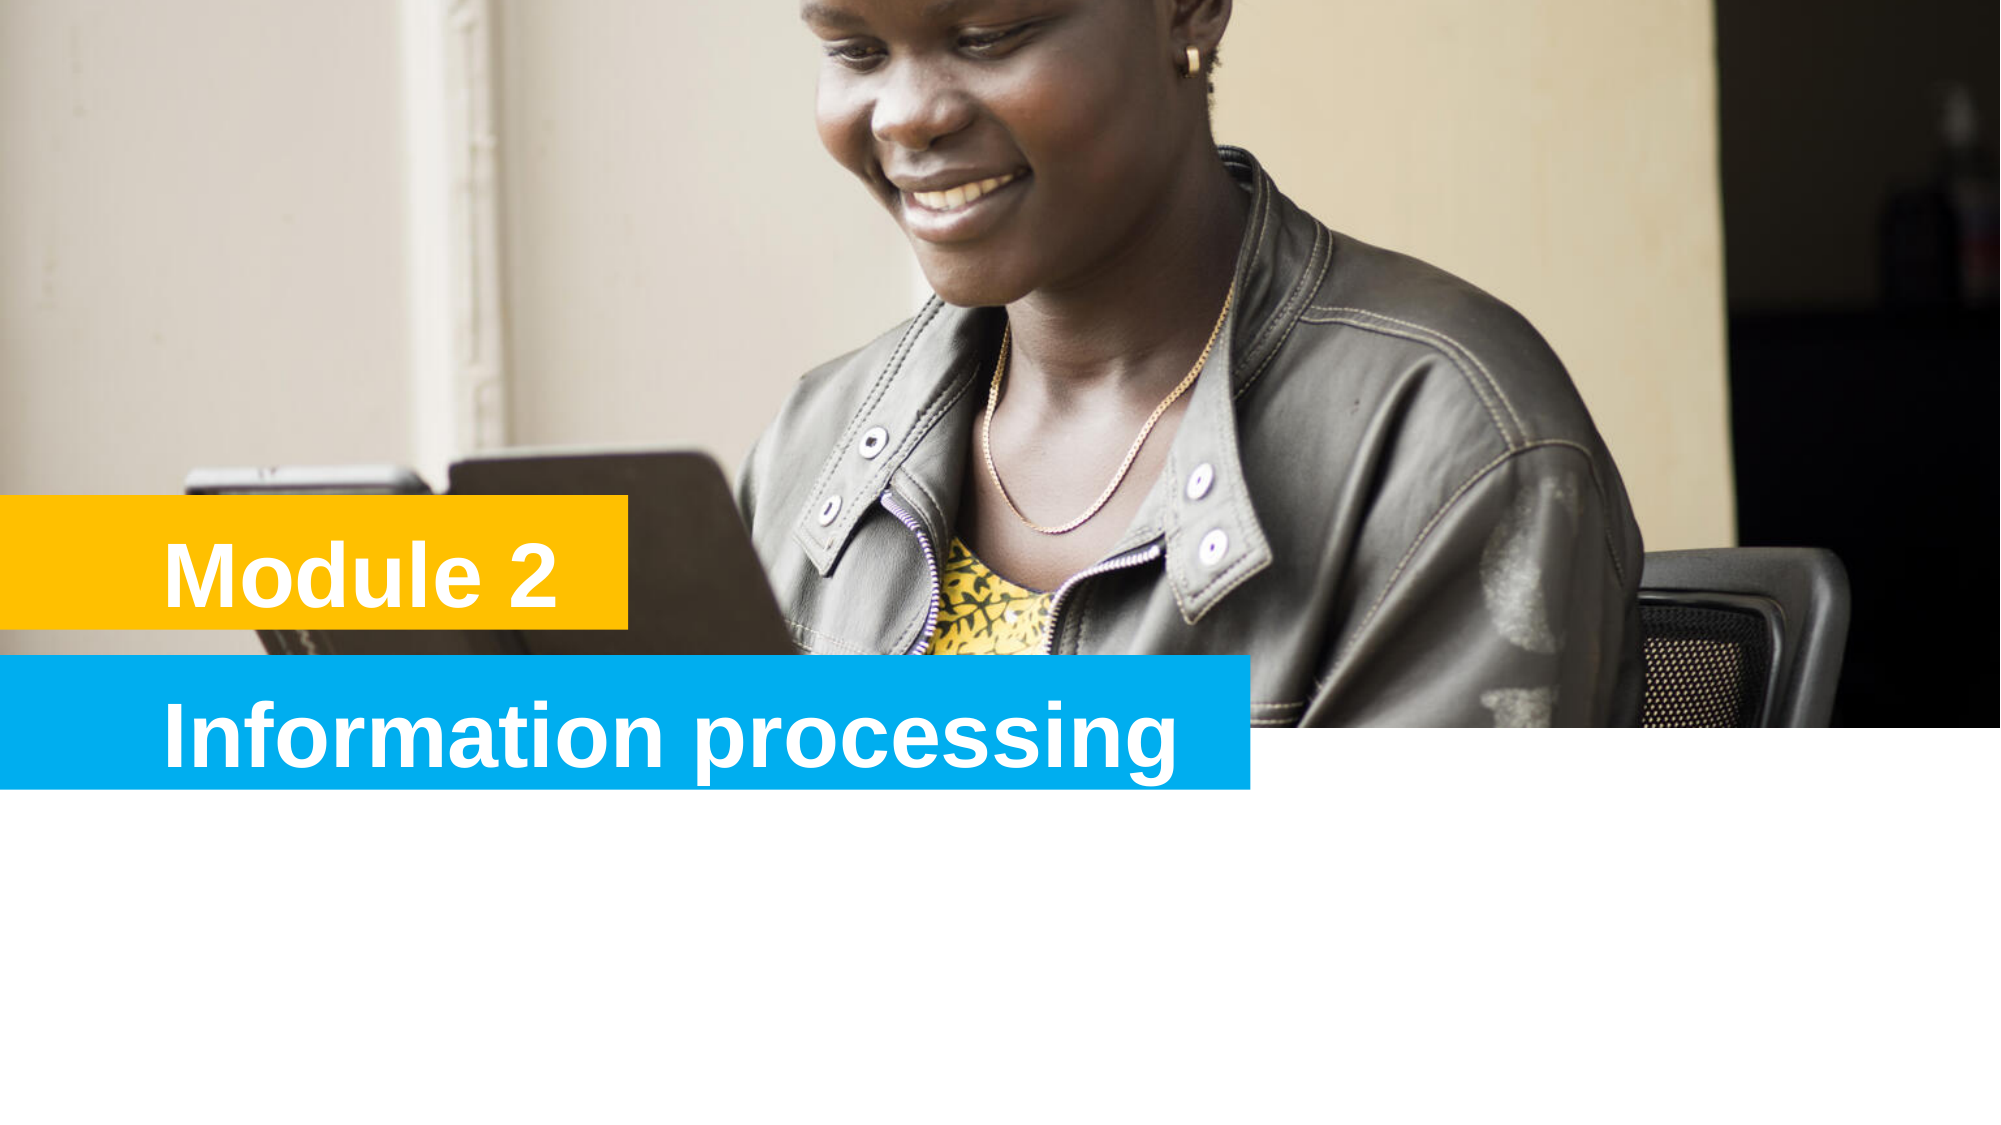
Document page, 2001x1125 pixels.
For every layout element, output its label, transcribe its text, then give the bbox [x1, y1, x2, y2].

text_box Module 2 [0, 494, 629, 631]
text_box Information processing [0, 654, 1251, 791]
text_box [0, 0, 2000, 728]
